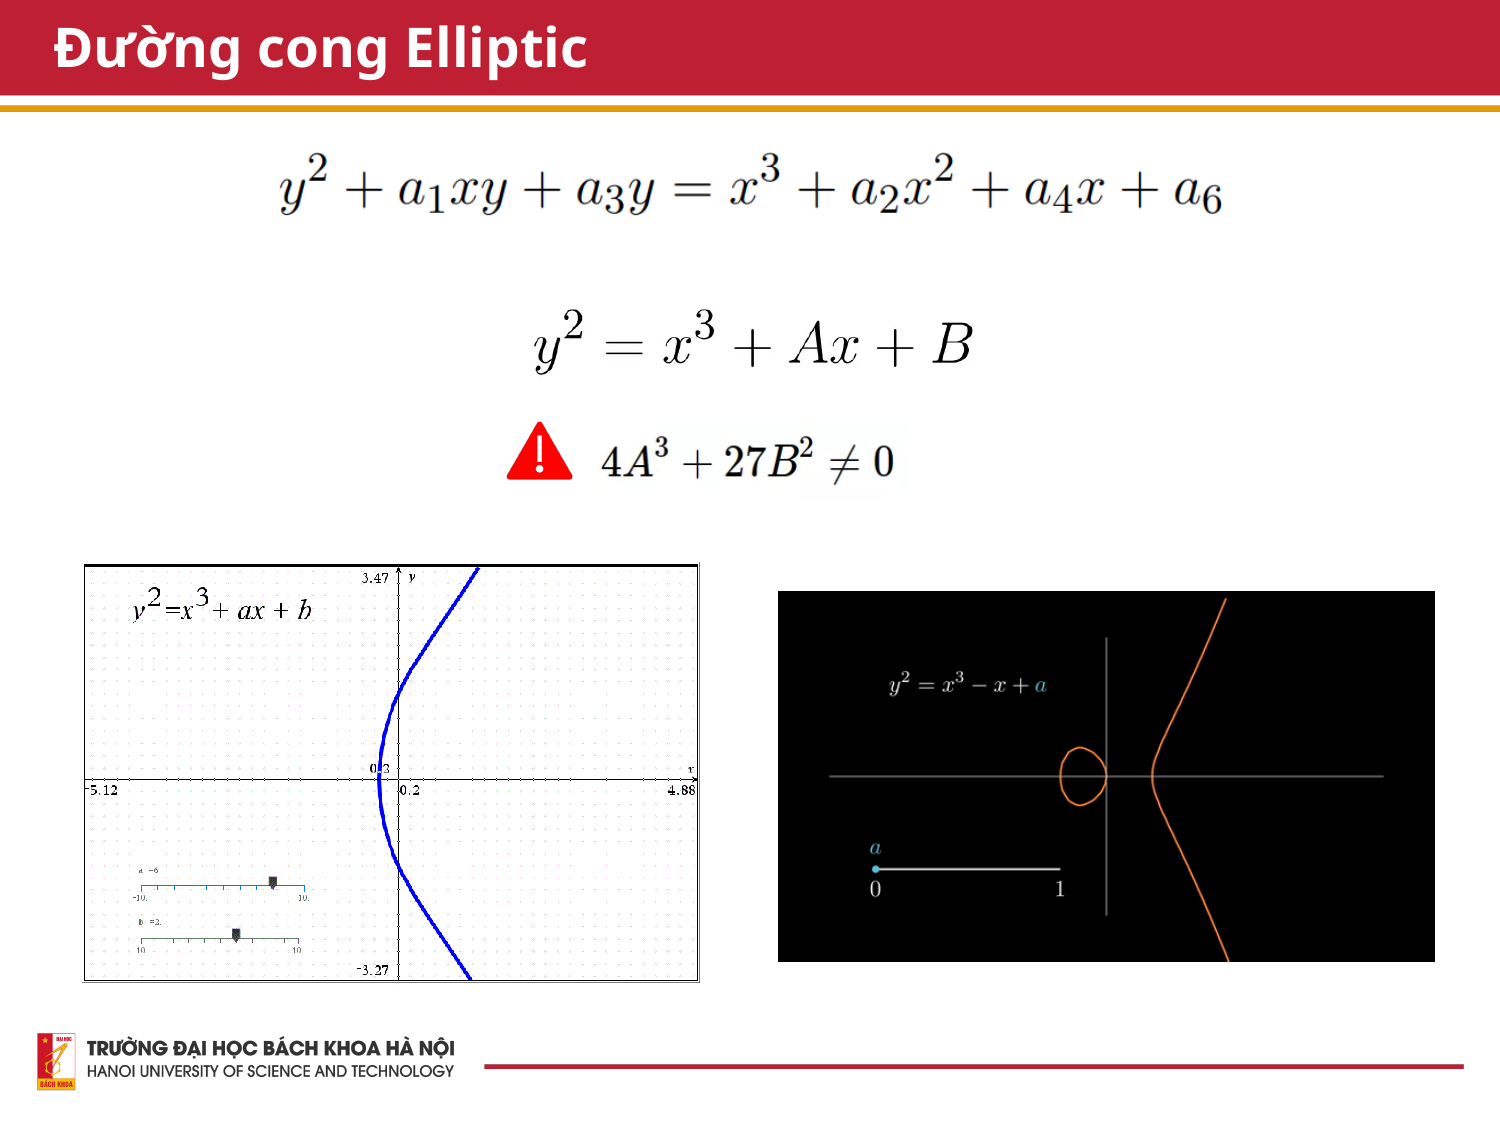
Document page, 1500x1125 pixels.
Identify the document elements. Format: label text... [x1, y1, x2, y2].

title Đường cong Elliptic [38, 12, 1462, 87]
picture [0, 0, 1500, 1125]
